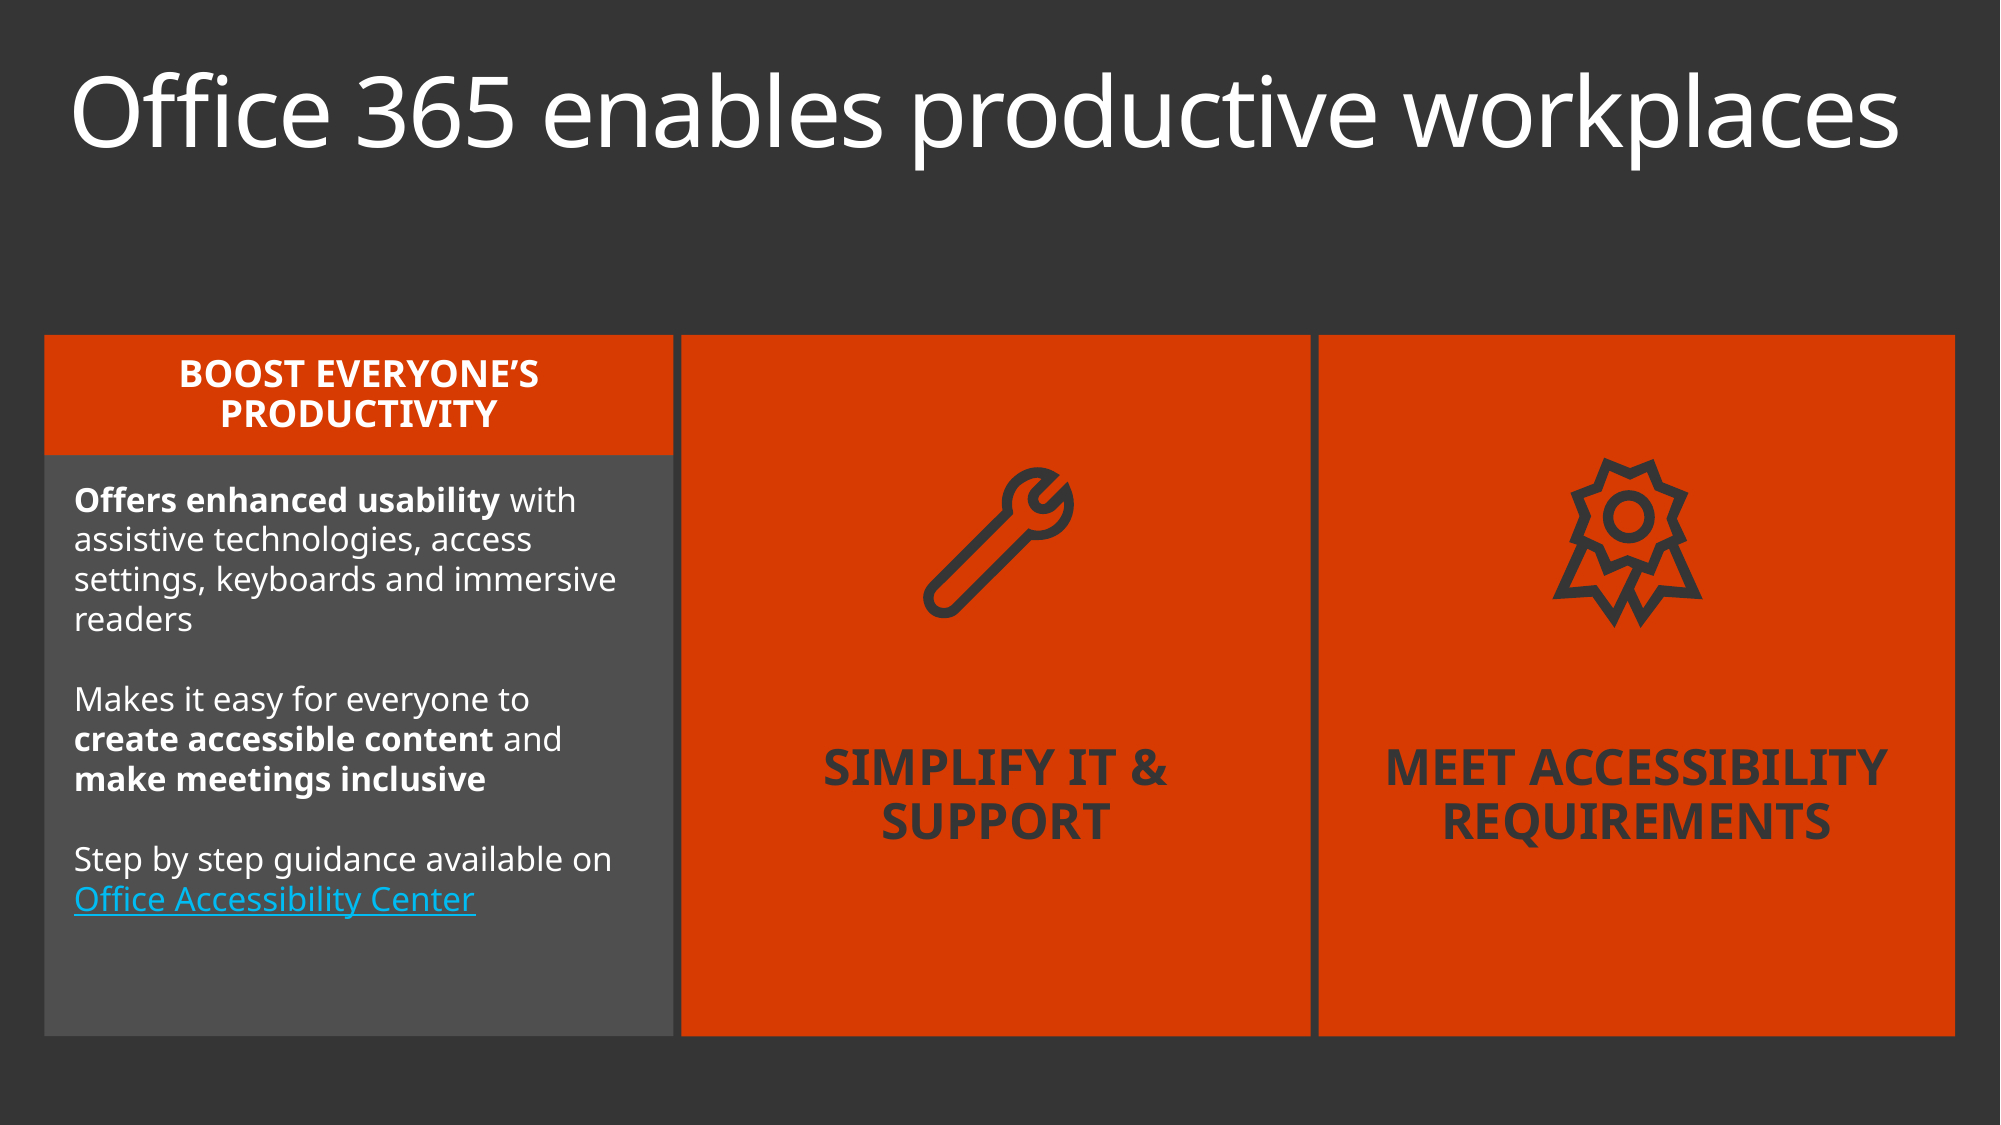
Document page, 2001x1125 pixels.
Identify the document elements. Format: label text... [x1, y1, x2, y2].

text_box BOOST EVERYONE’S PRODUCTIVITY [44, 334, 674, 454]
text_box [923, 467, 1074, 619]
text_box Offers enhanced usability with assistive technologies, access settings, keyboards and immersive readers Makes it easy for everyone to create accessible content and make meetings inclusive Step by step guidance available on Office Accessibility Center [43, 454, 674, 1037]
text_box [1552, 457, 1703, 628]
title Office 365 enables productive workplaces [44, 47, 1957, 196]
text_box SIMPLIFY IT & SUPPORT [681, 334, 1311, 1037]
text_box MEET ACCESSIBILITY REQUIREMENTS [1318, 334, 1956, 1037]
